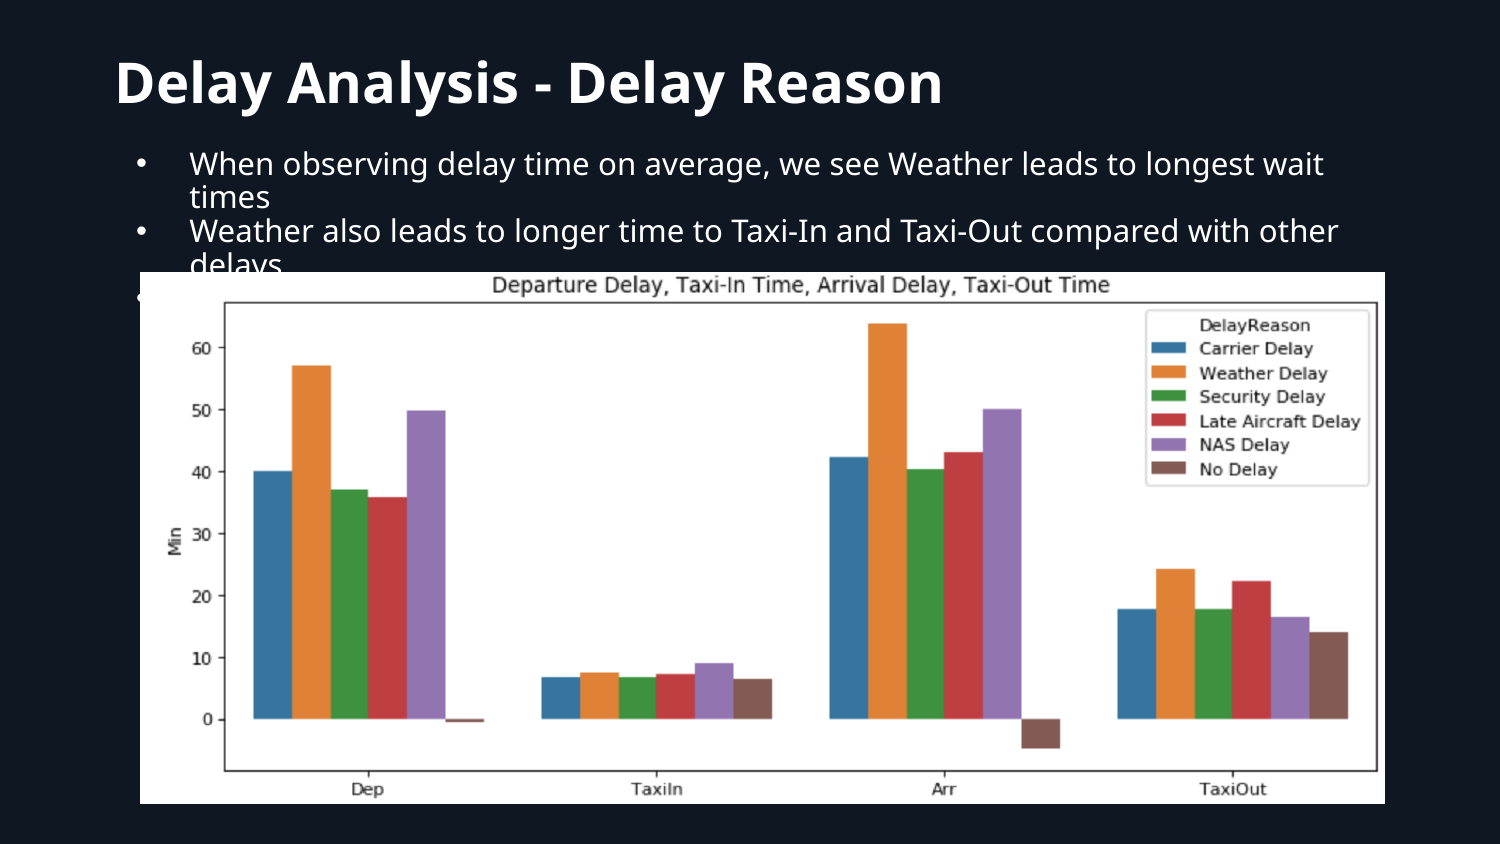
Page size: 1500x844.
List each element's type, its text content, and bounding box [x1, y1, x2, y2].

list When observing delay time on average, we see Weather leads to longest wait times Weather also leads to longer time to Taxi-In and Taxi-Out compared with other delays We will investigate further to see if delay types do make a difference [103, 142, 1426, 702]
title Delay Analysis - Delay Reason [103, 44, 1397, 126]
picture [140, 272, 1385, 804]
